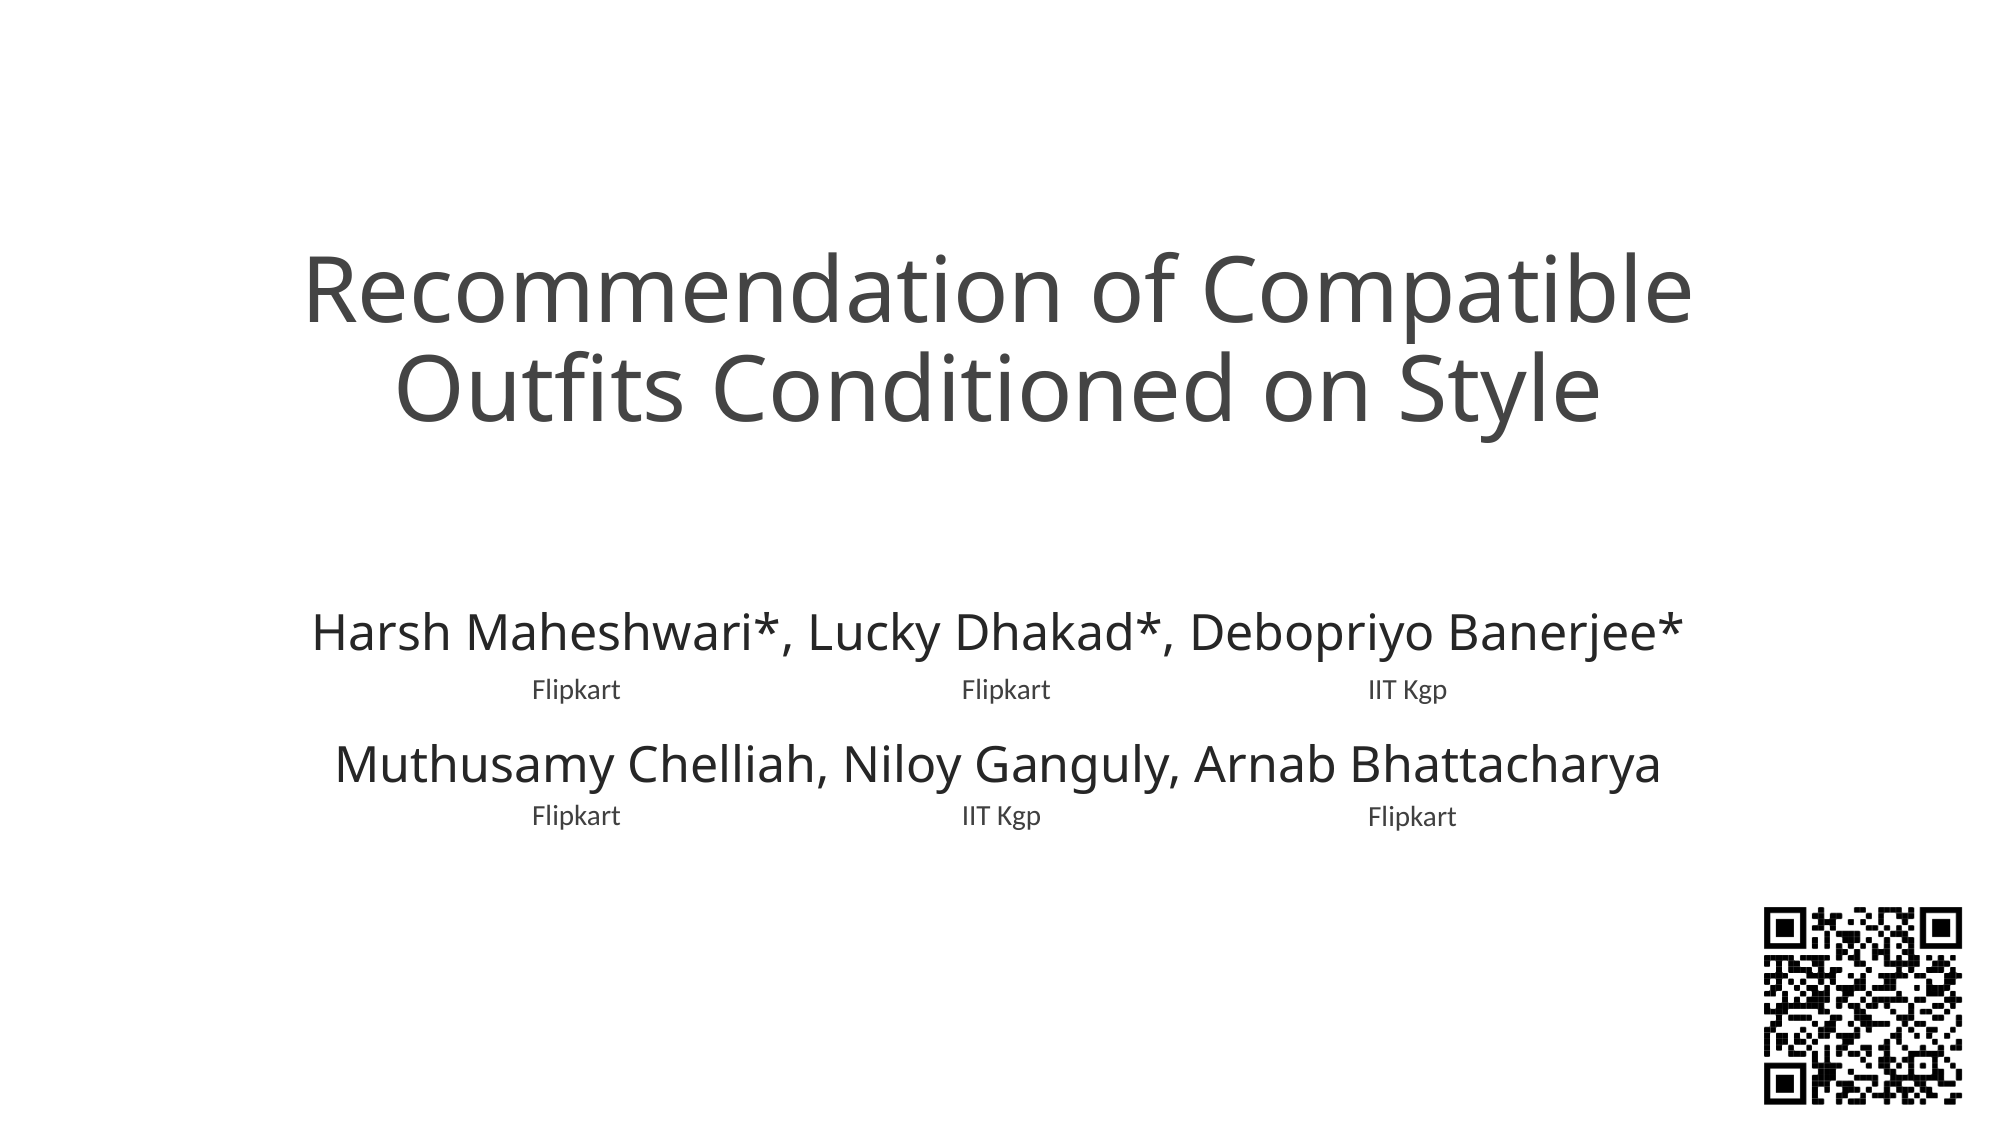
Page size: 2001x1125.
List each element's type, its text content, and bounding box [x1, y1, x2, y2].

text_box Recommendation of Compatible Outfits Conditioned on Style [138, 146, 1860, 538]
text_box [517, 662, 1483, 840]
subtitle Harsh Maheshwari*, Lucky Dhakad*, Debopriyo Banerjee* Muthusamy Chelliah, Niloy Ganguly, Arnab Bhattacharya [201, 587, 1796, 859]
picture [1759, 903, 1967, 1110]
